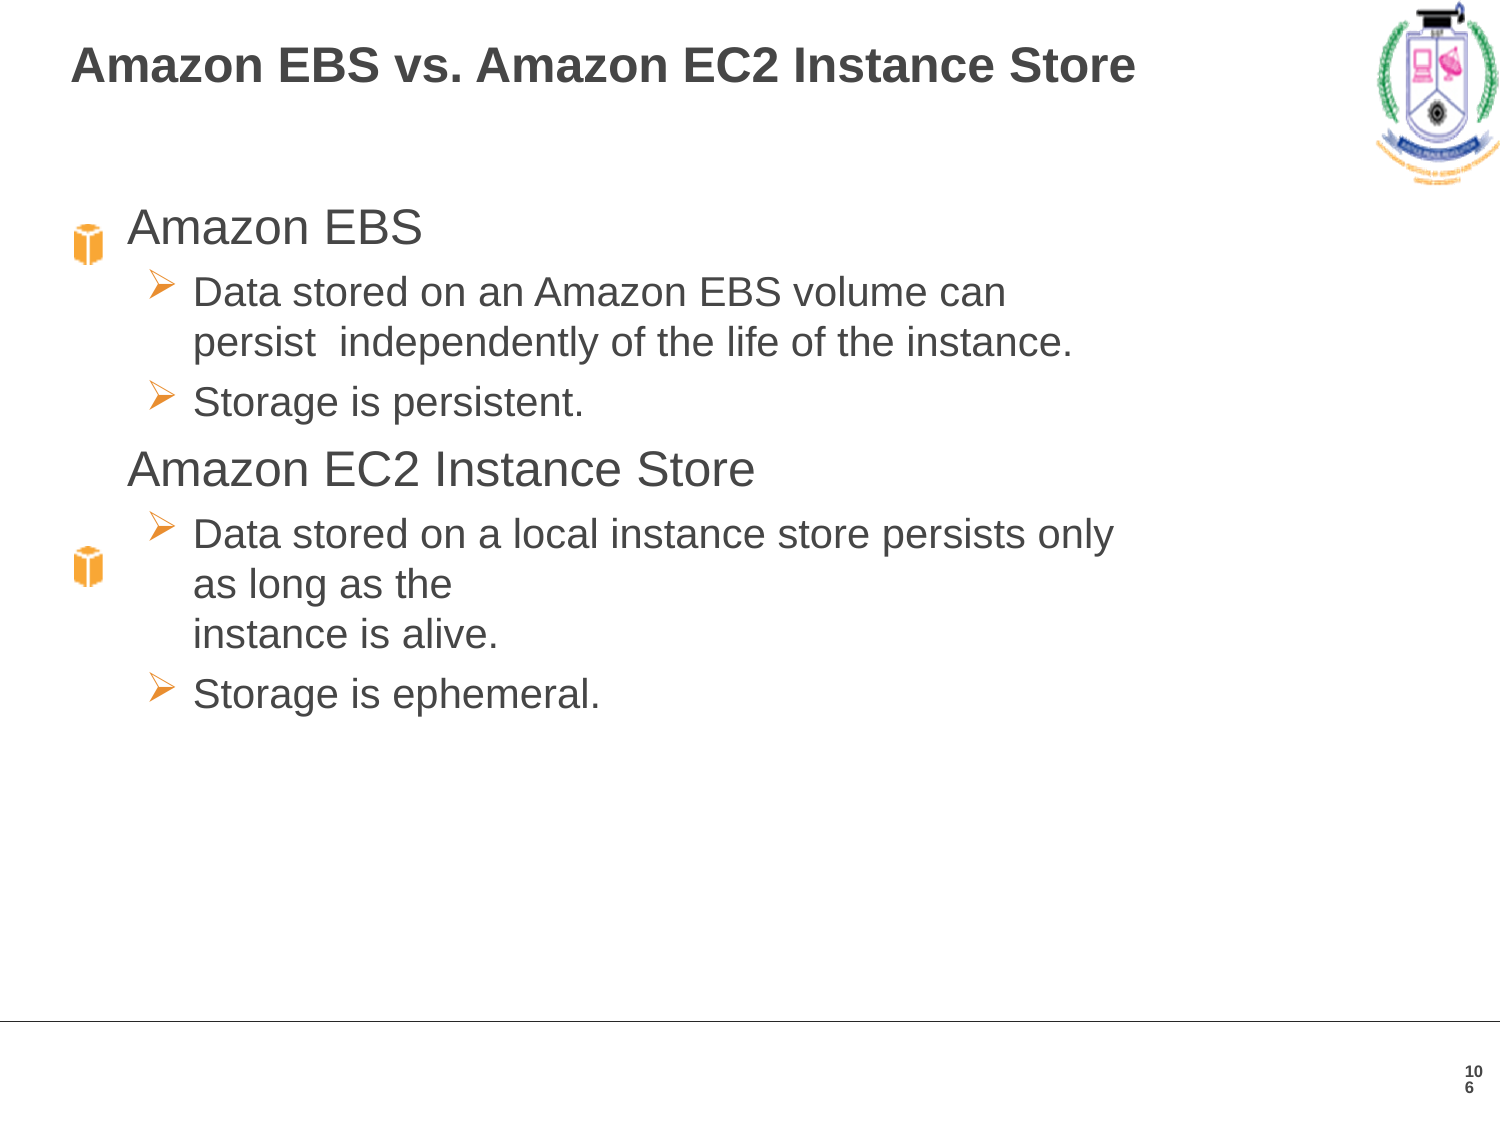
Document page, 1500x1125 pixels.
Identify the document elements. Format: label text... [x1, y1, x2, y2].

picture [1362, 0, 1500, 203]
text_box [74, 224, 103, 265]
slide_number 106 [1458, 1060, 1490, 1125]
text_box [74, 546, 103, 587]
text_box Amazon EBS Data stored on an Amazon EBS volume can persist independently of the life of the instance. Storage is persistent. Amazon EC2 Instance Store Data stored on a local instance store persists only as long as the instance is alive. Storage is ephemeral. [125, 180, 1384, 718]
title Amazon EBS vs. Amazon EC2 Instance Store [68, 30, 1143, 221]
